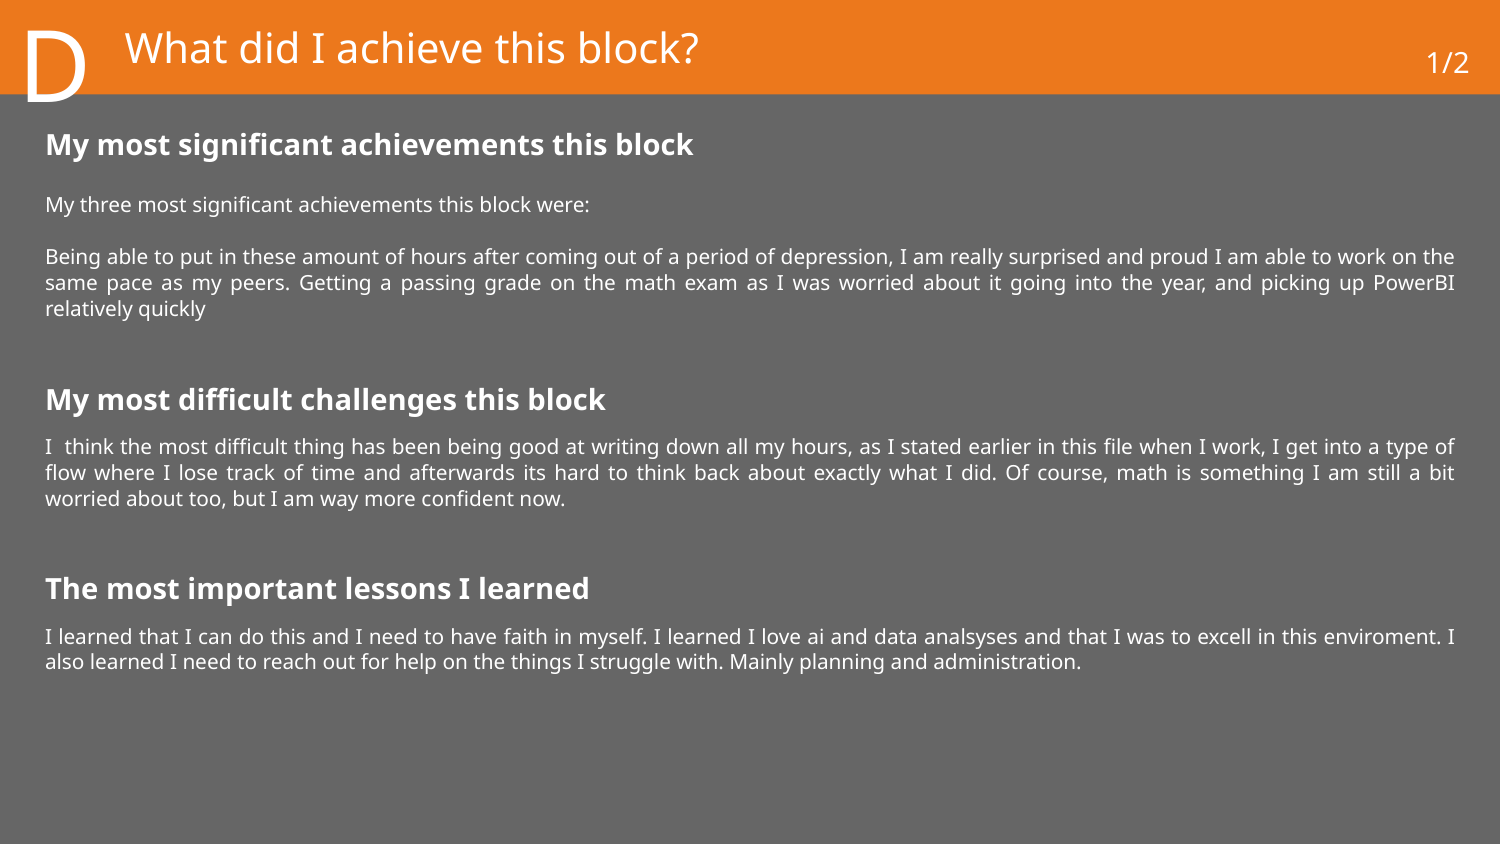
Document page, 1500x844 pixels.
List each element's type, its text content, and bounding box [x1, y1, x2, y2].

list My three most significant achievements this block were: Being able to put in these amount of hours after coming out of a period of depression, I am really surprised and proud I am able to work on the same pace as my peers. Getting a passing grade on the math exam as I was worried about it going into the year, and picking up PowerBI relatively quickly My most difficult challenges this block I think the most difficult thing has been being good at writing down all my hours, as I stated earlier in this file when I work, I get into a type of flow where I lose track of time and afterwards its hard to think back about exactly what I did. Of course, math is something I am still a bit worried about too, but I am way more confident now. The most important lessons I learned I learned that I can do this and I need to have faith in myself. I learned I love ai and data analsyses and that I was to excell in this enviroment. I also learned I need to reach out for help on the things I struggle with. Mainly planning and administration. [30, 175, 1470, 815]
title D [0, 15, 125, 110]
subtitle My most significant achievements this block [30, 109, 930, 175]
title 1/2 [1159, 0, 1485, 94]
title What did I achieve this block? [109, 0, 1010, 94]
